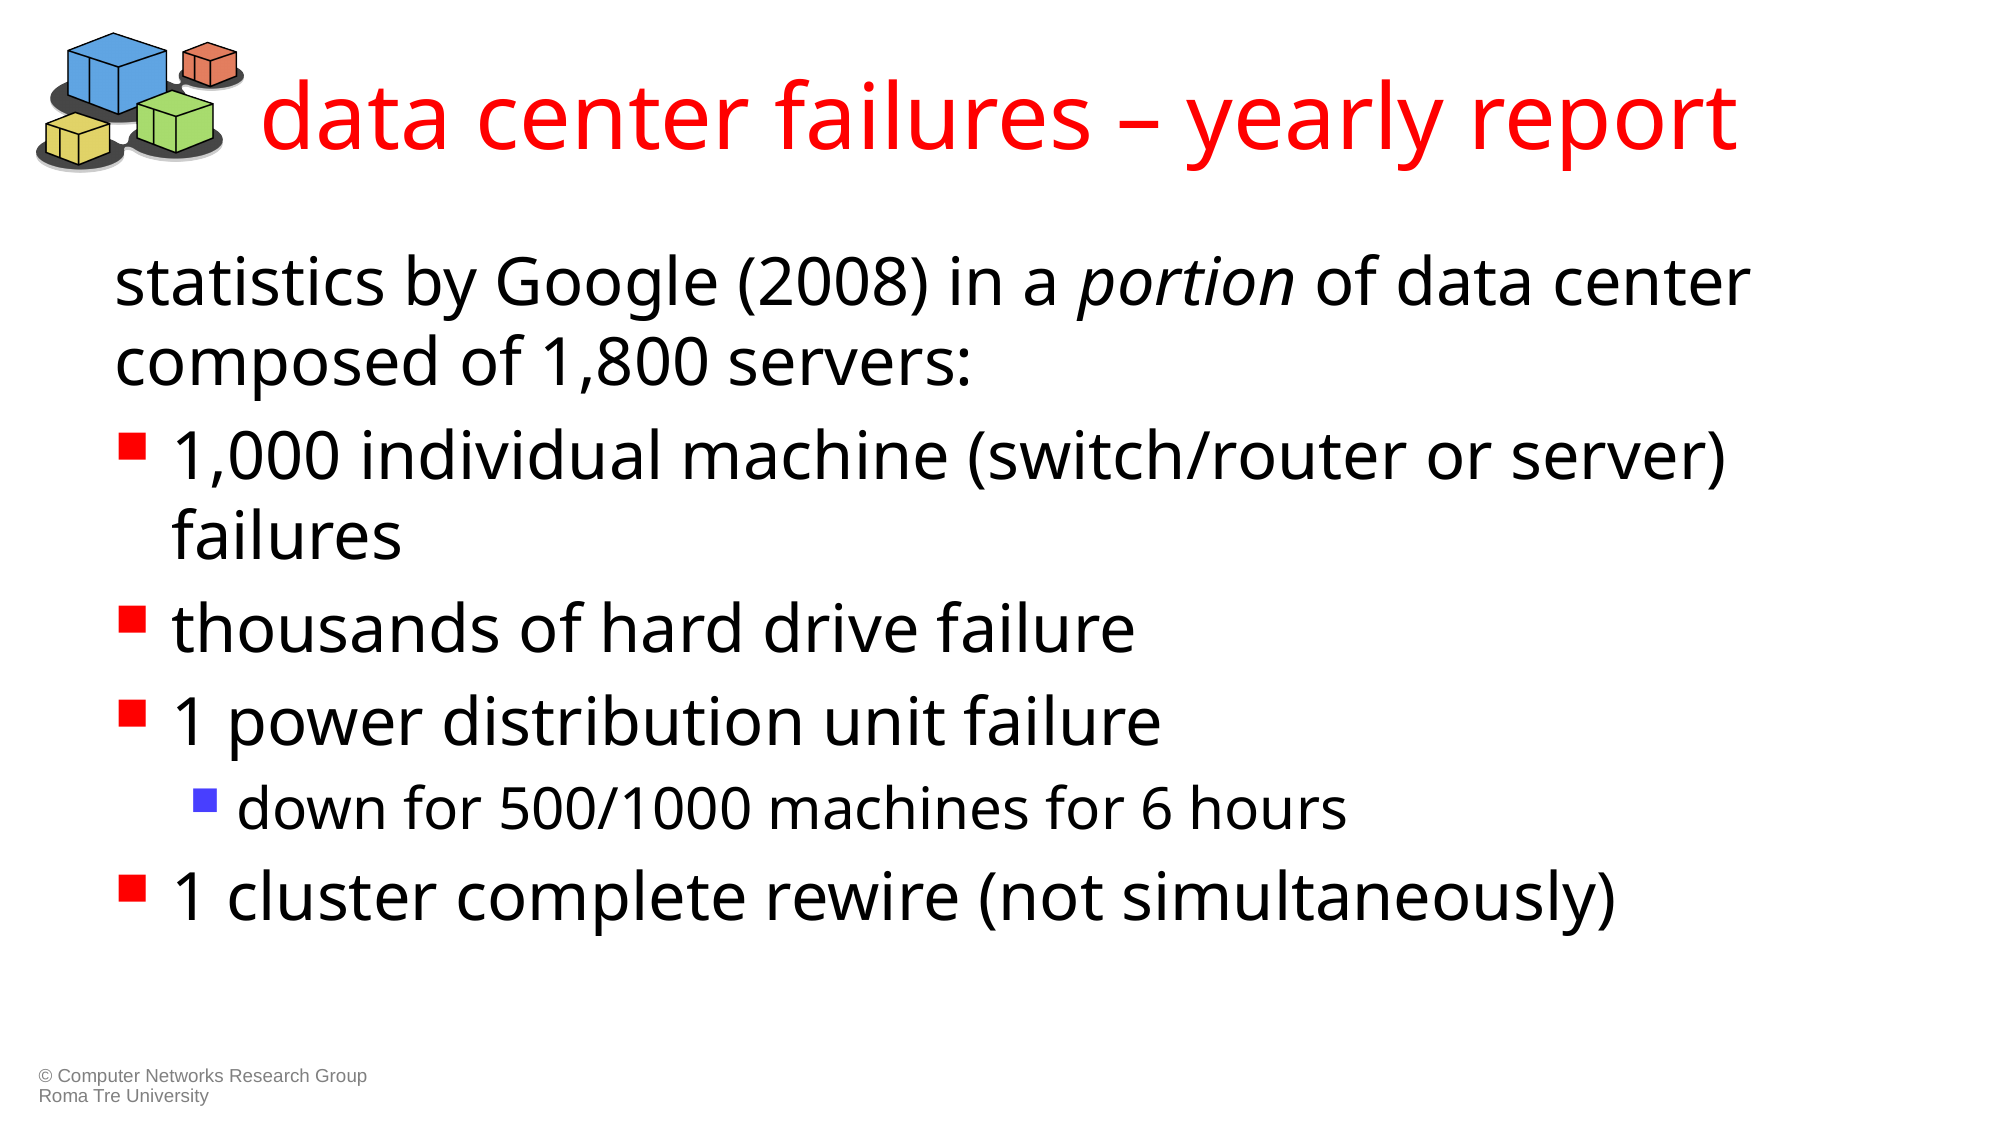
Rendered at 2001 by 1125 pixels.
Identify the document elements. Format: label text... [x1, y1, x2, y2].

picture [36, 32, 99, 173]
title data center failures – yearly report [99, 19, 1900, 207]
list statistics by Google (2008) in a portion of data center composed of 1,800 servers: 1,000 individual machine (switch/router or server) failures thousands of hard drive failure 1 power distribution unit failure down for 500/1000 machines for 6 hours 1 cluster complete rewire (not simultaneously) [99, 231, 1900, 1005]
